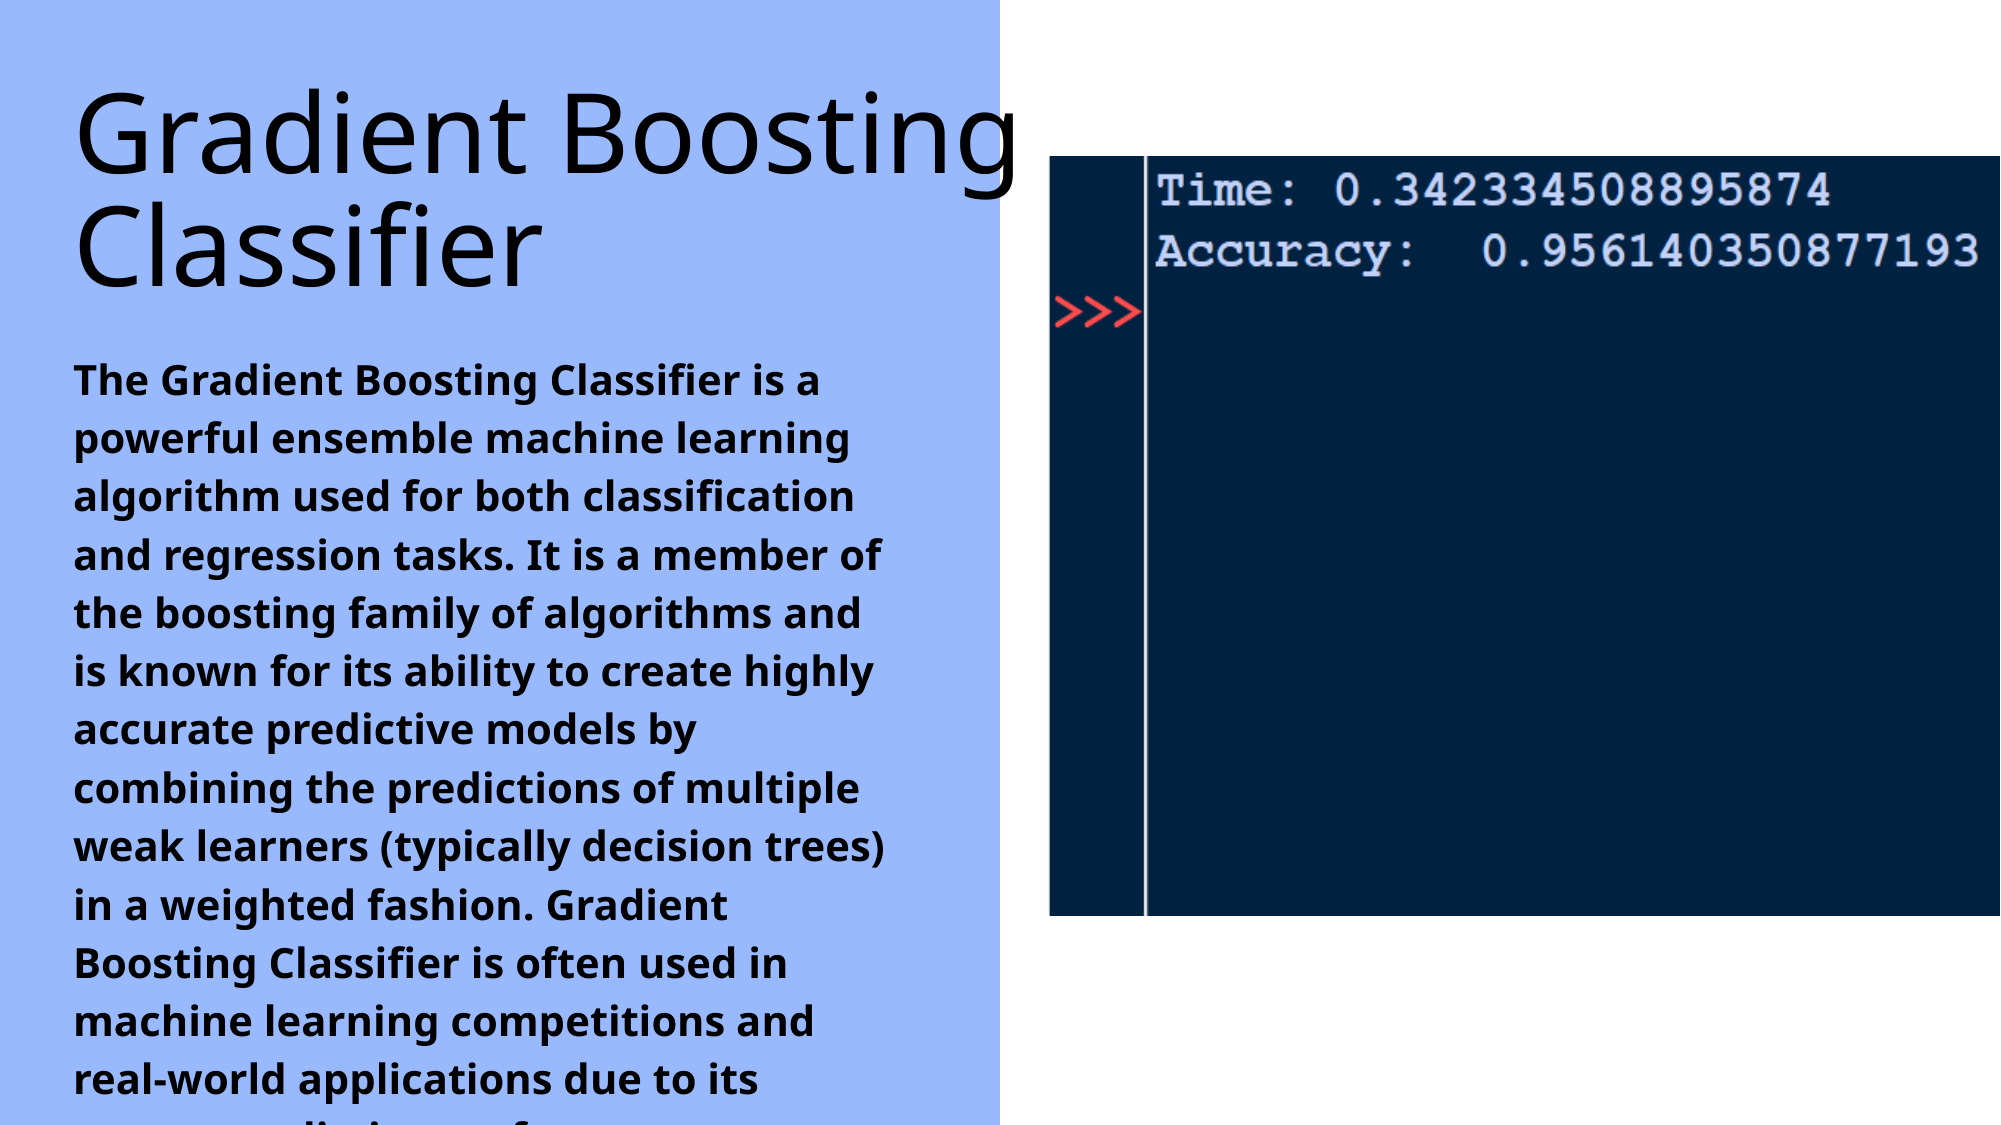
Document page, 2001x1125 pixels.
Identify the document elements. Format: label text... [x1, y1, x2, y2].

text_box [999, 0, 2000, 1125]
text_box The Gradient Boosting Classifier is a powerful ensemble machine learning algorithm used for both classification and regression tasks. It is a member of the boosting family of algorithms and is known for its ability to create highly accurate predictive models by combining the predictions of multiple weak learners (typically decision trees) in a weighted fashion. Gradient Boosting Classifier is often used in machine learning competitions and real-world applications due to its strong predictive performance. [73, 345, 900, 1125]
text_box Gradient Boosting Classifier [73, 83, 994, 309]
picture [1047, 155, 2000, 916]
